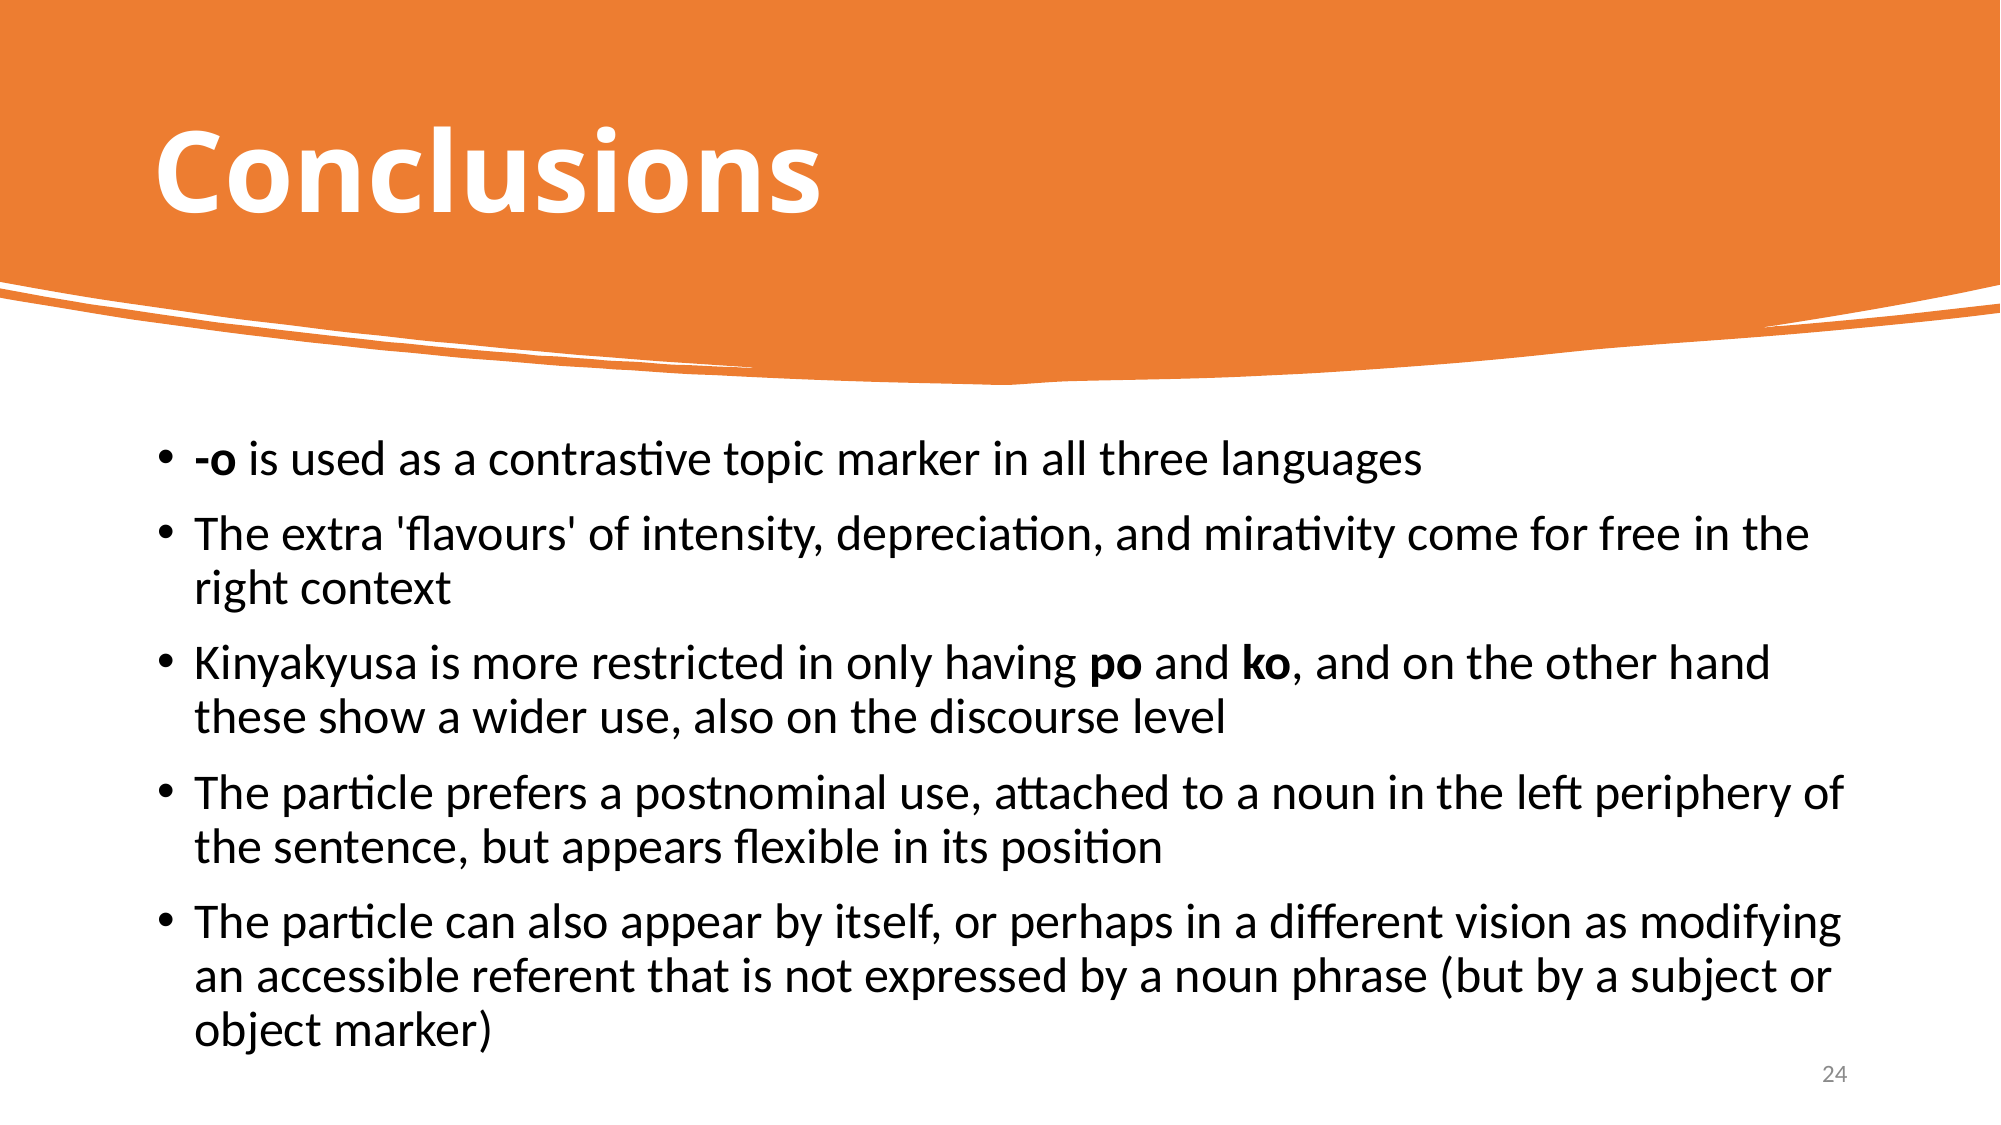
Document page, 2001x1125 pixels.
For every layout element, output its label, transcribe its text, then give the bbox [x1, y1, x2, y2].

text_box [0, 0, 2000, 385]
text_box [0, 298, 2000, 1125]
text_box 24 [1412, 1042, 1863, 1103]
text_box [0, 283, 700, 365]
text_box [1785, 285, 2000, 325]
subtitle -o is used as a contrastive topic marker in all three languages The extra 'flavours' of intensity, depreciation, and mirativity come for free in the right context Kinyakyusa is more restricted in only having po and ko, and on the other hand these show a wider use, also on the discourse level The particle prefers a postnominal use, attached to a noun in the left periphery of the sentence, but appears flexible in its position The particle can also appear by itself, or perhaps in a different vision as modifying an accessible referent that is not expressed by a noun phrase (but by a subject or object marker) [137, 424, 1863, 1014]
title Conclusions [137, 65, 1863, 287]
